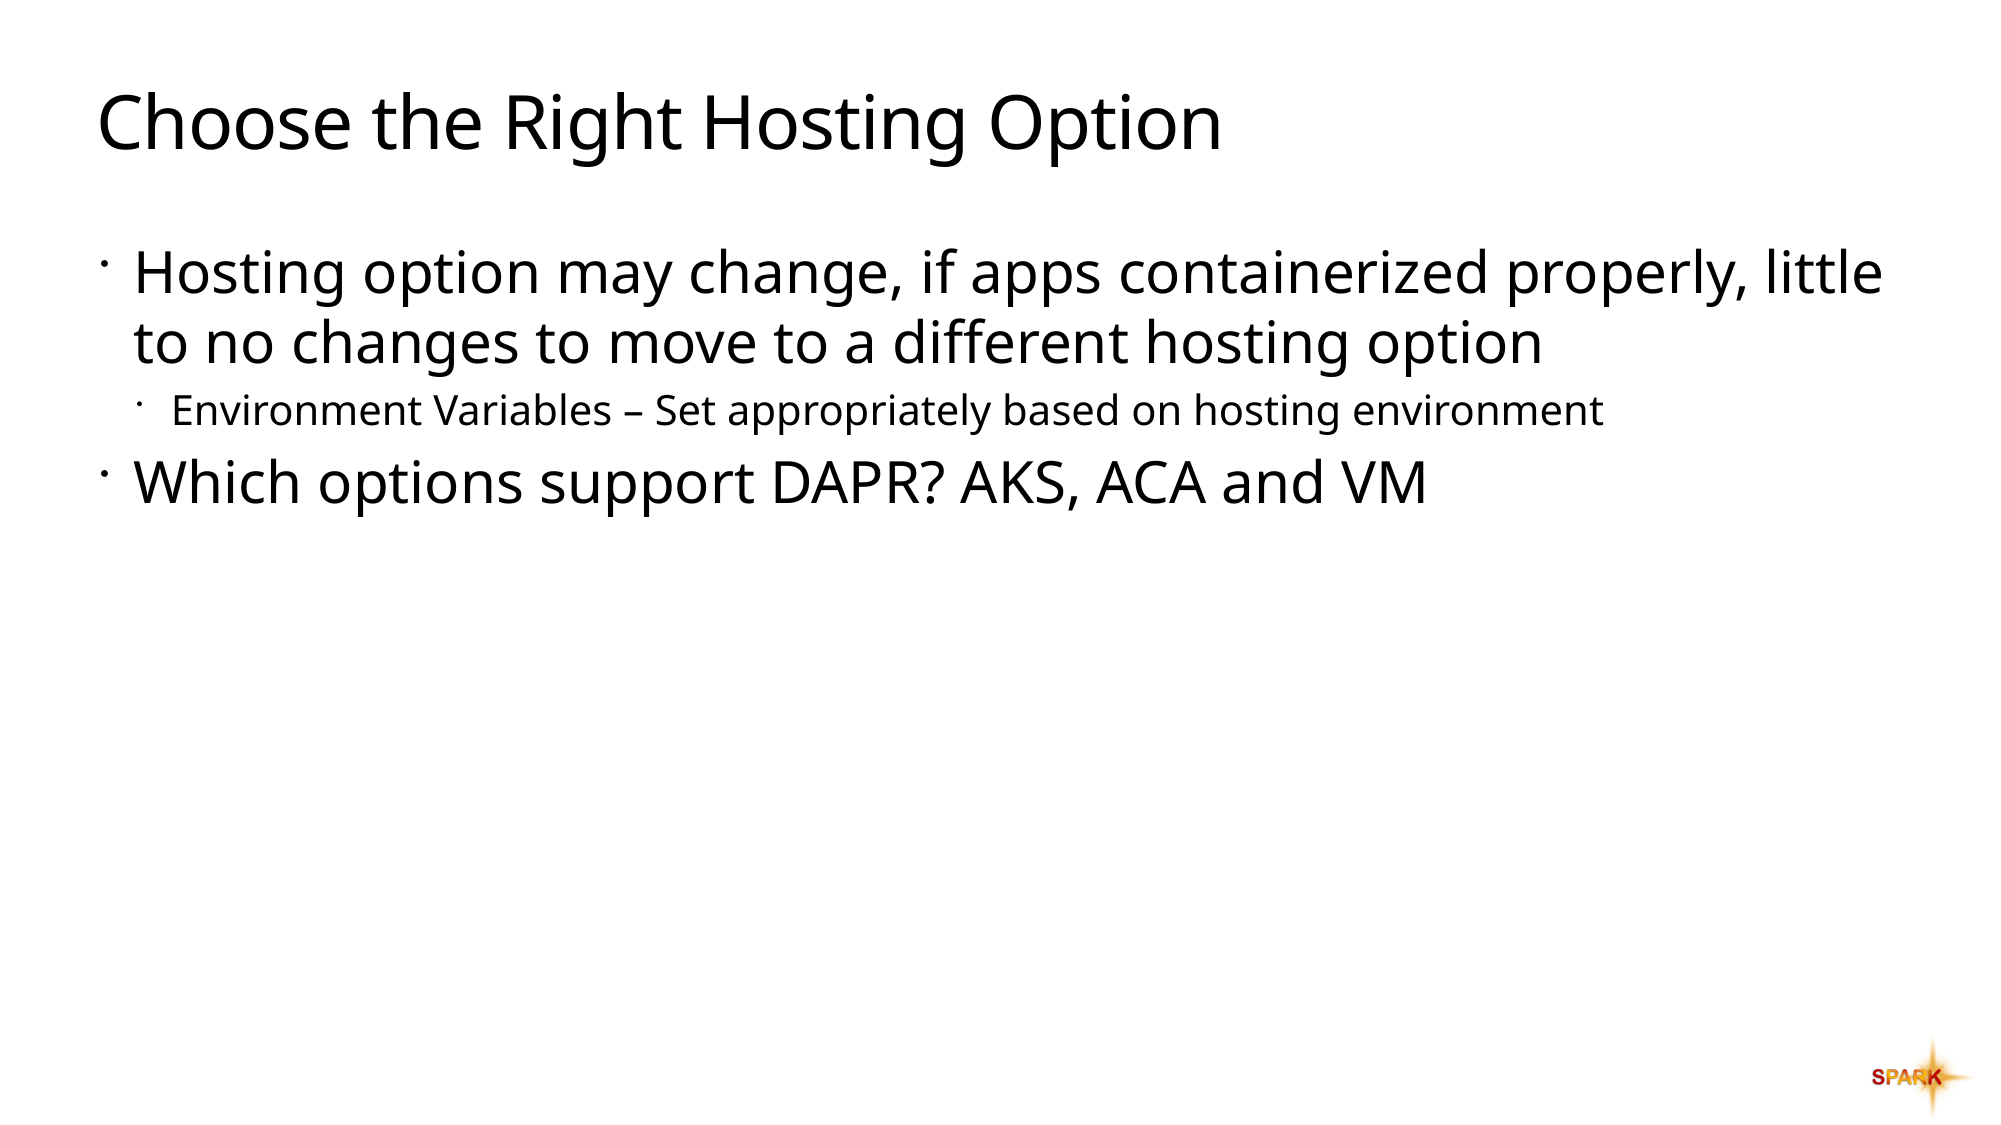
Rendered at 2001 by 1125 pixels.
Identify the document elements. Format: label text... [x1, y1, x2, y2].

list Hosting option may change, if apps containerized properly, little to no changes to move to a different hosting option Environment Variables – Set appropriately based on hosting environment Which options support DAPR? AKS, ACA and VM [95, 235, 1904, 1029]
picture [1838, 1028, 1976, 1125]
title Choose the Right Hosting Option [96, 75, 1905, 166]
